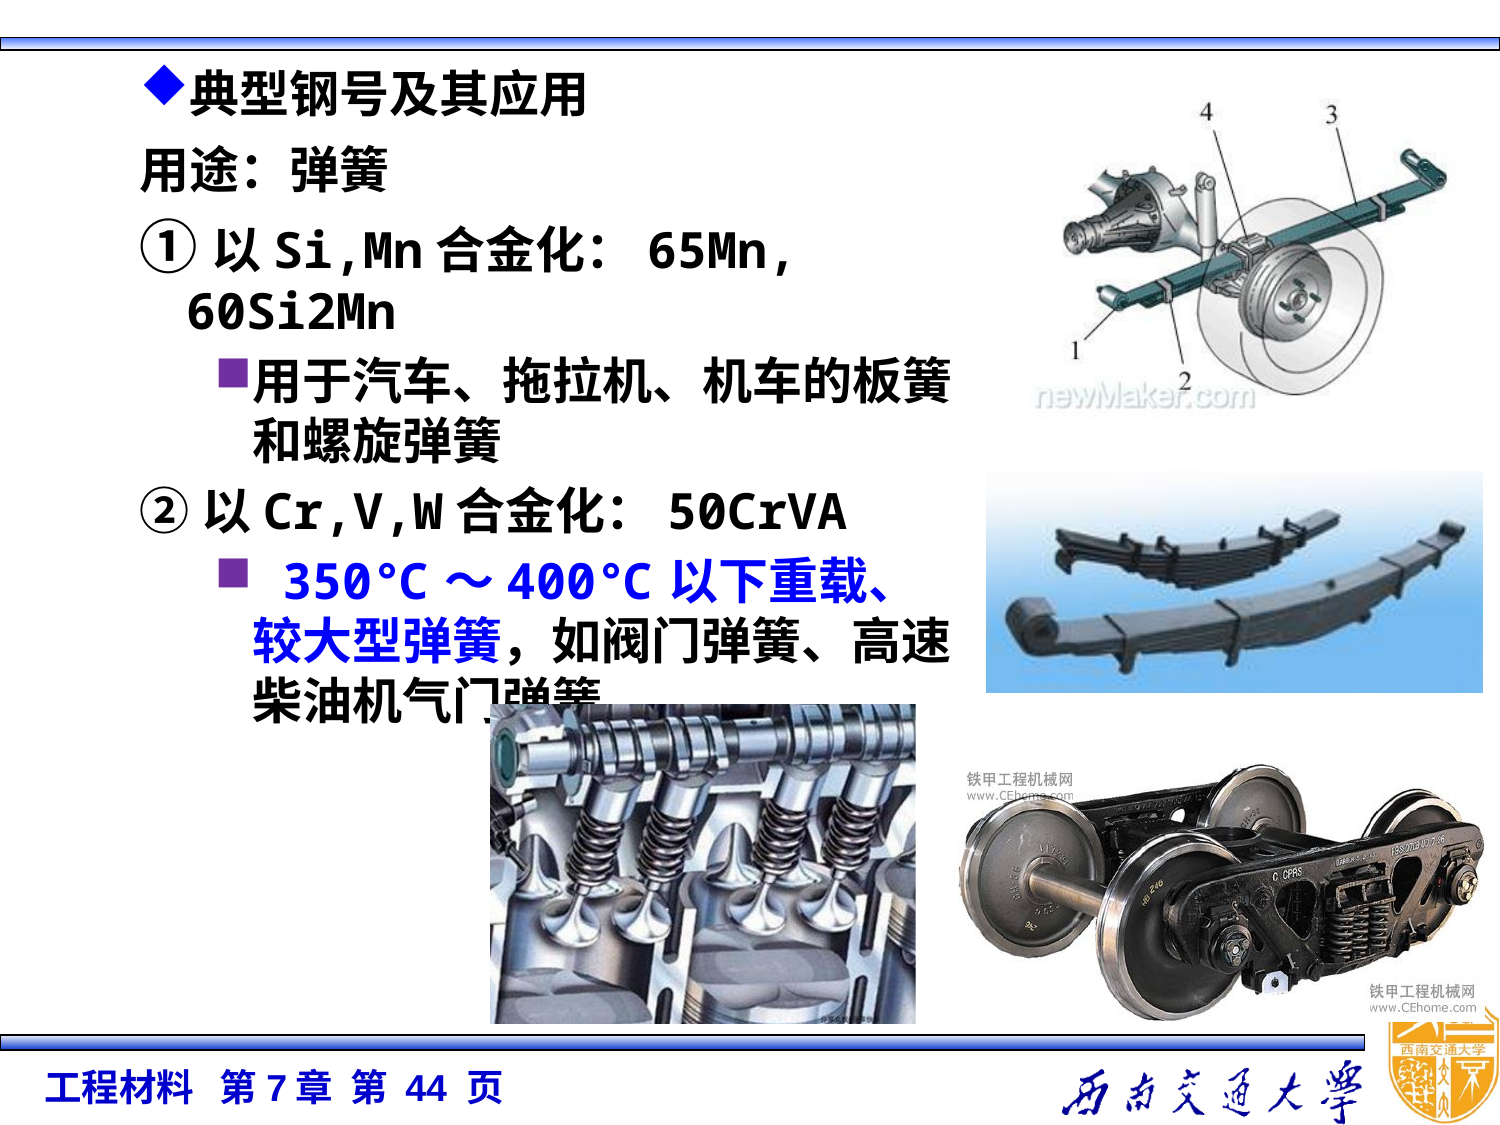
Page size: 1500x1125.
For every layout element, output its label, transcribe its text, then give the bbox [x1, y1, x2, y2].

picture [958, 762, 1500, 1125]
picture [1062, 1059, 1363, 1125]
picture [1009, 66, 1483, 422]
picture [986, 470, 1483, 693]
list 典型钢号及其应用 用途：弹簧 ①以Si,Mn合金化：65Mn, 60Si2Mn 用于汽车、拖拉机、机车的板簧和螺旋弹簧 ②以Cr,V,W合金化：50CrVA 350℃～400℃以下重载、较大型弹簧，如阀门弹簧、高速柴油机气门弹簧. [49, 54, 975, 1059]
picture [489, 703, 916, 1024]
